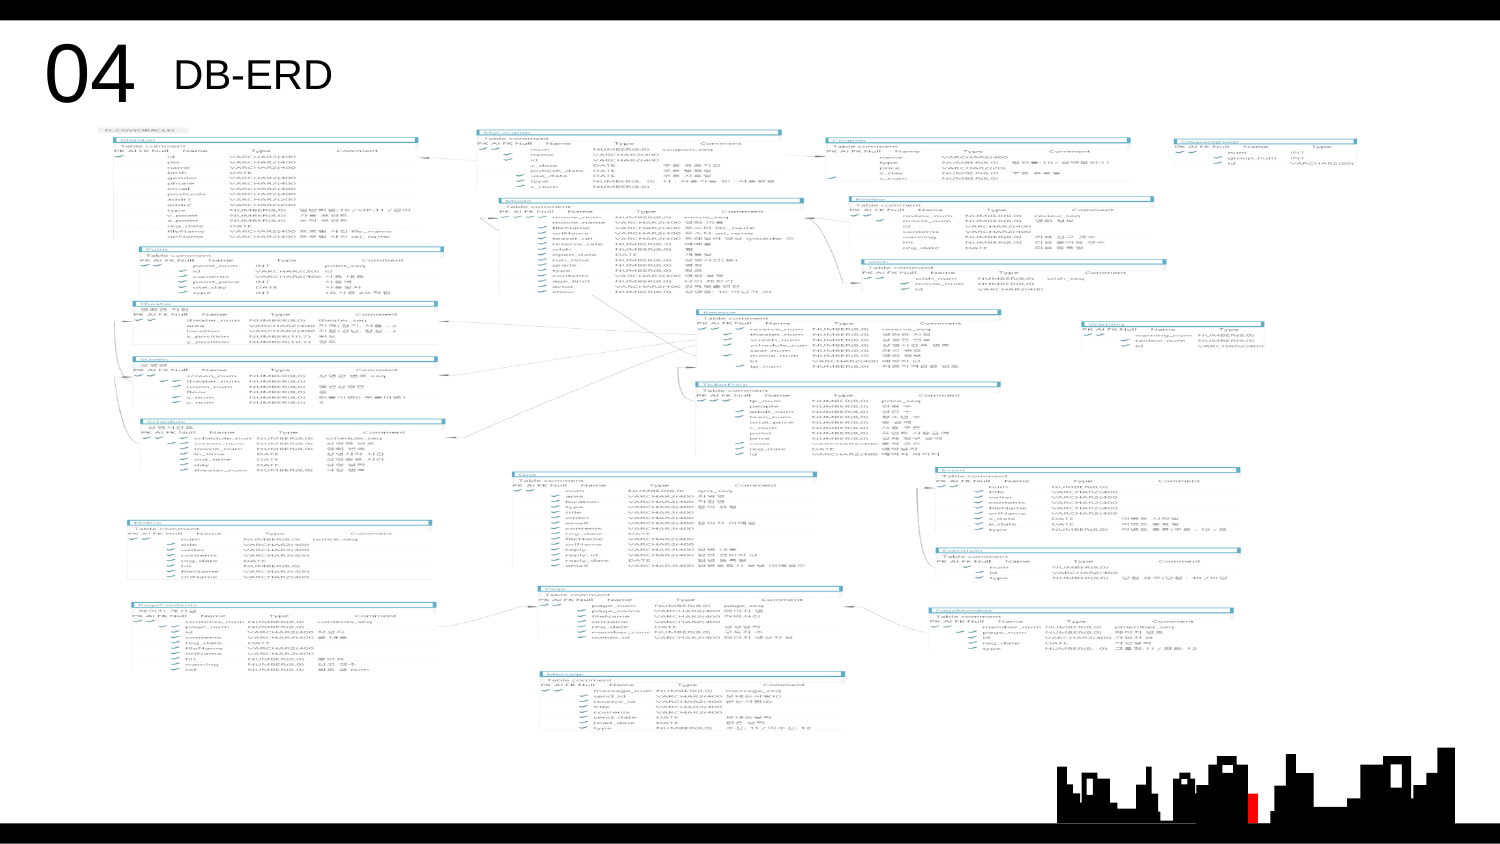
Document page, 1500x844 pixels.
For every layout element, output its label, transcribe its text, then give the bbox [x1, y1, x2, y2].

picture [91, 125, 1409, 755]
text_box 04 [29, 11, 185, 127]
text_box [1057, 766, 1191, 824]
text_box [1196, 747, 1456, 828]
text_box [0, 0, 1500, 21]
text_box DB-ERD [185, 39, 393, 106]
text_box [0, 823, 1500, 844]
